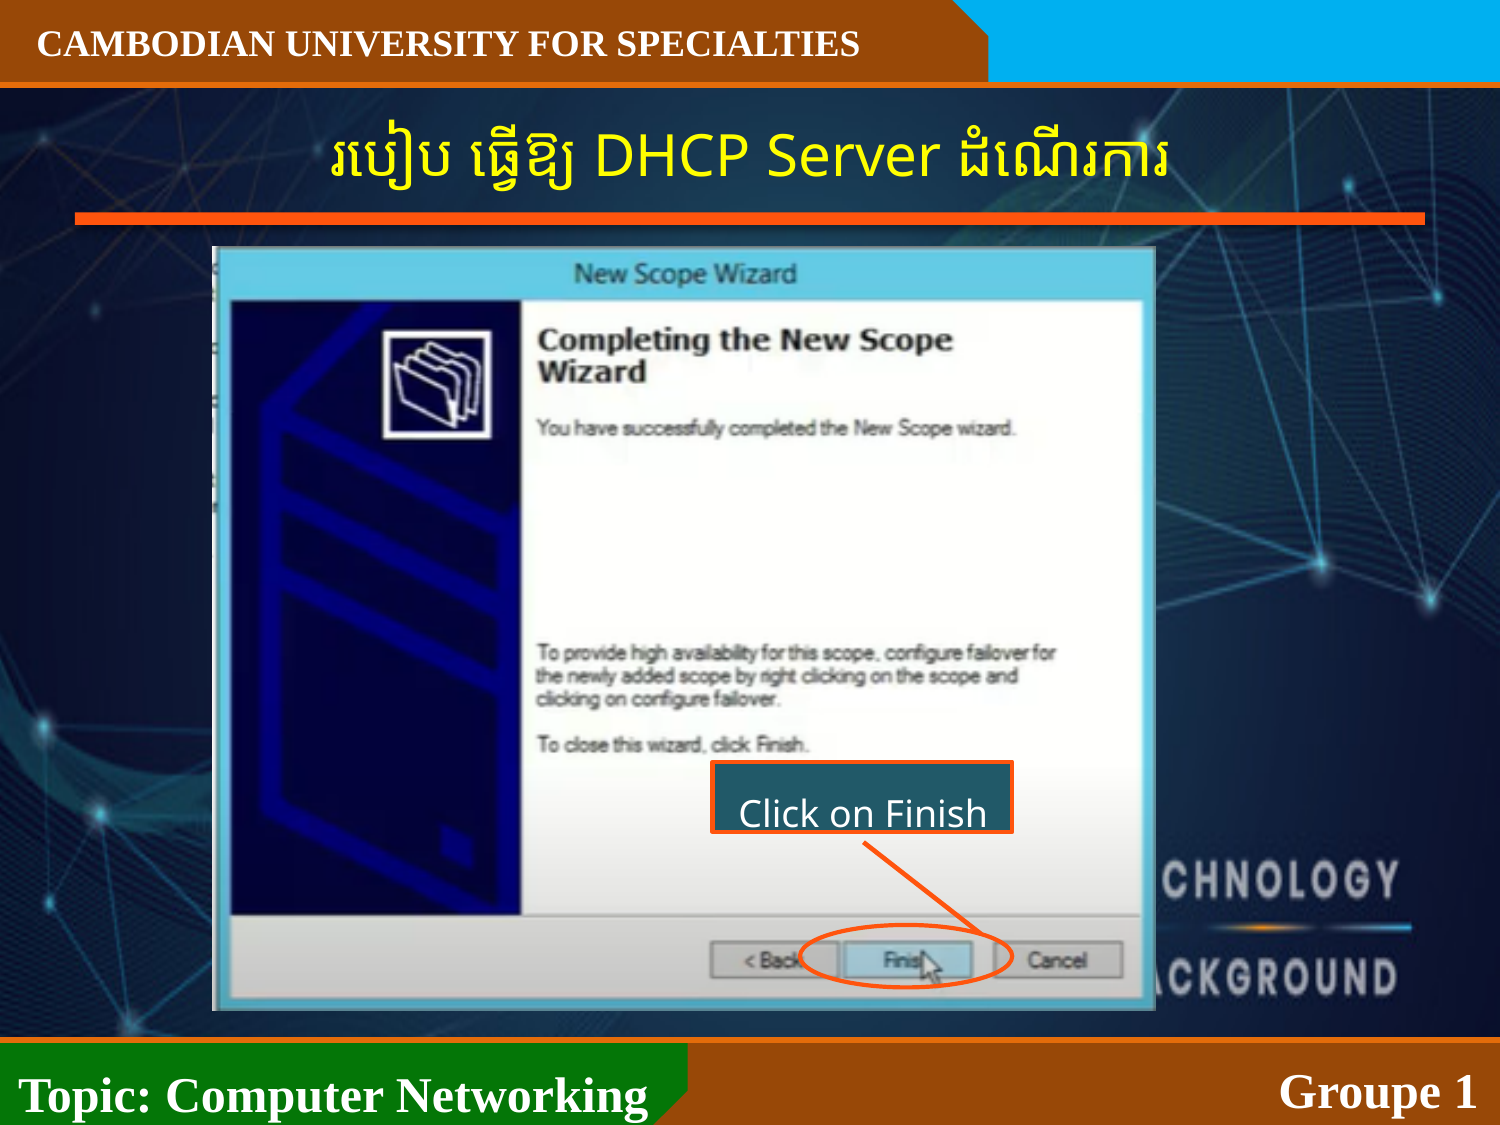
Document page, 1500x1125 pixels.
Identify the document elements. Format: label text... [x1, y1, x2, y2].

text_box របៀប ធ្វើឱ្យ DHCP Server ដំណើរការ [74, 110, 1425, 196]
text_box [712, 737, 1014, 935]
picture [0, 88, 1500, 1037]
